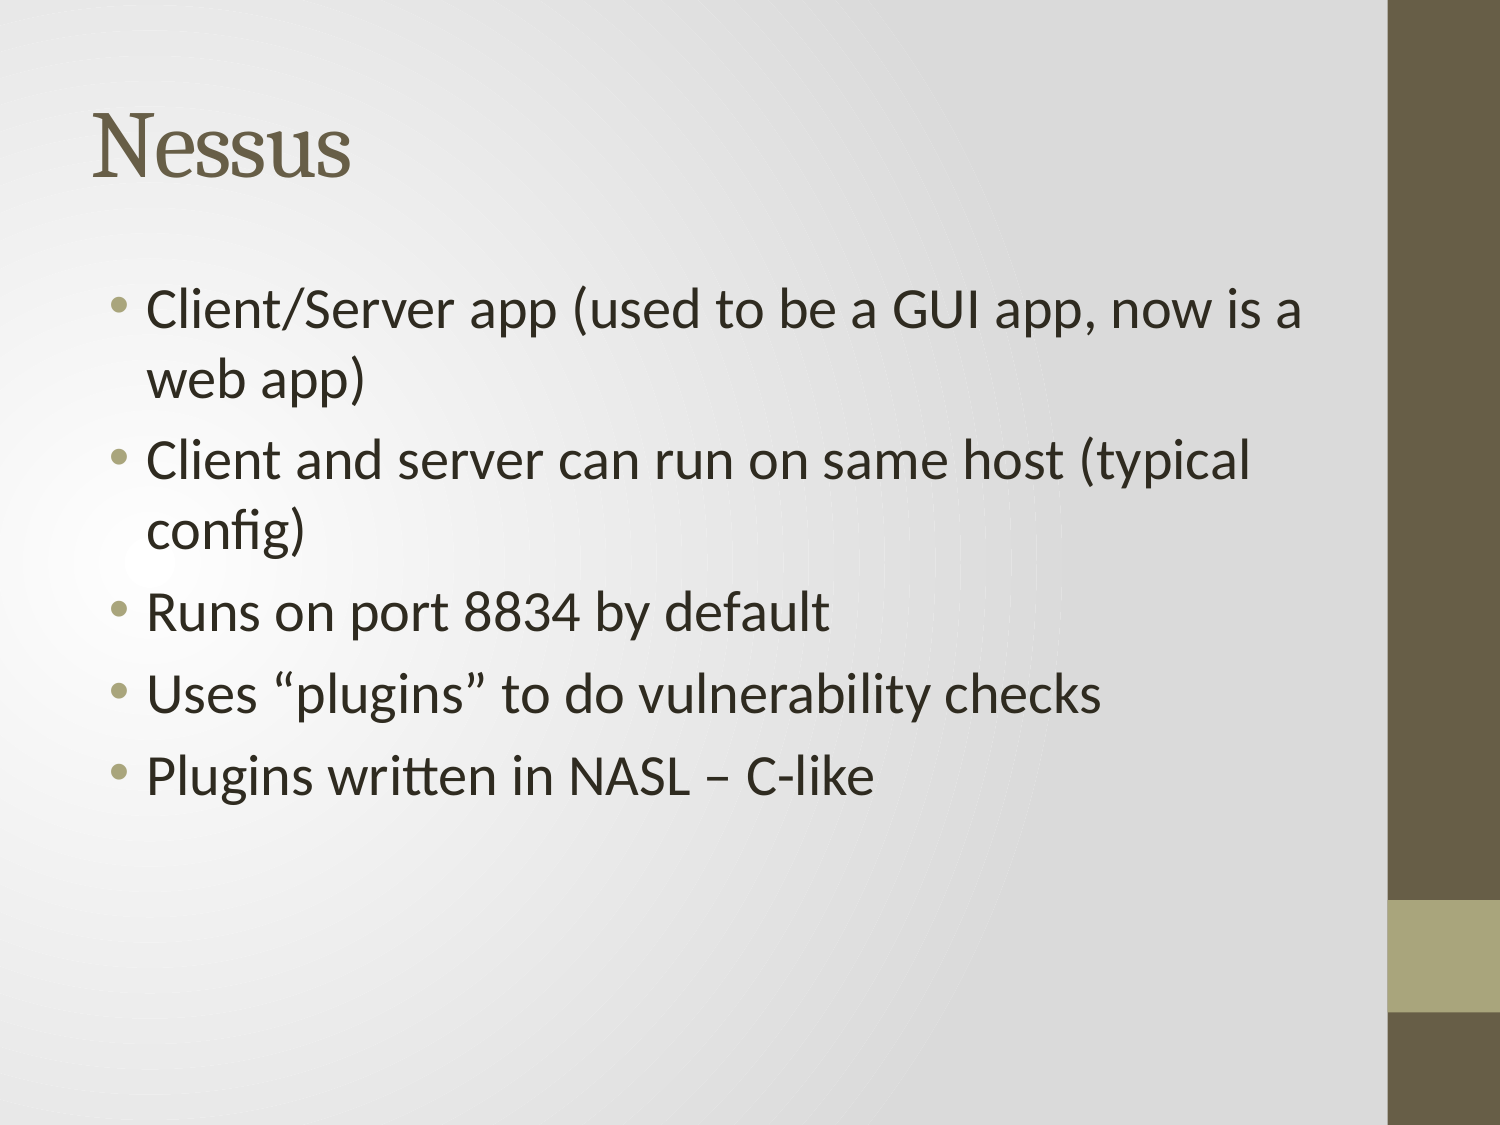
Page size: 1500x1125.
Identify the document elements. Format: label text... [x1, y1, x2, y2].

list Client/Server app (used to be a GUI app, now is a web app) Client and server can run on same host (typical config) Runs on port 8834 by default Uses “plugins” to do vulnerability checks Plugins written in NASL – C-like [75, 262, 1325, 1050]
title Nessus [75, 45, 1325, 233]
